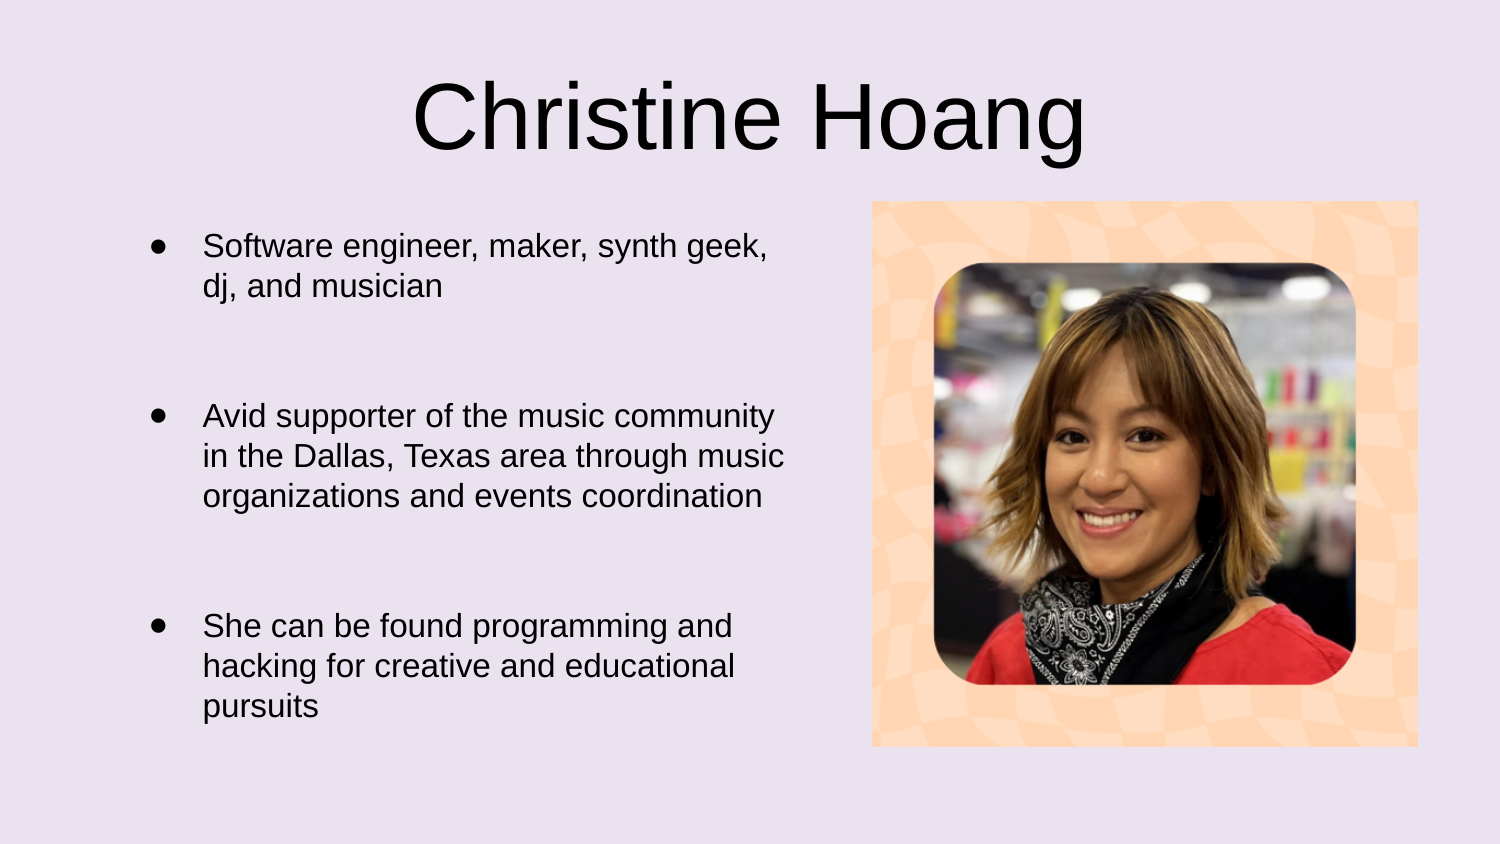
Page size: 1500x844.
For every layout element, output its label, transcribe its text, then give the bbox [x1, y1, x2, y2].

picture [871, 201, 1418, 747]
text_box Software engineer, maker, synth geek, dj, and musician Avid supporter of the music community in the Dallas, Texas area through music organizations and events coordination She can be found programming and hacking for creative and educational pursuits [112, 209, 803, 782]
title Christine Hoang [51, 39, 1449, 184]
